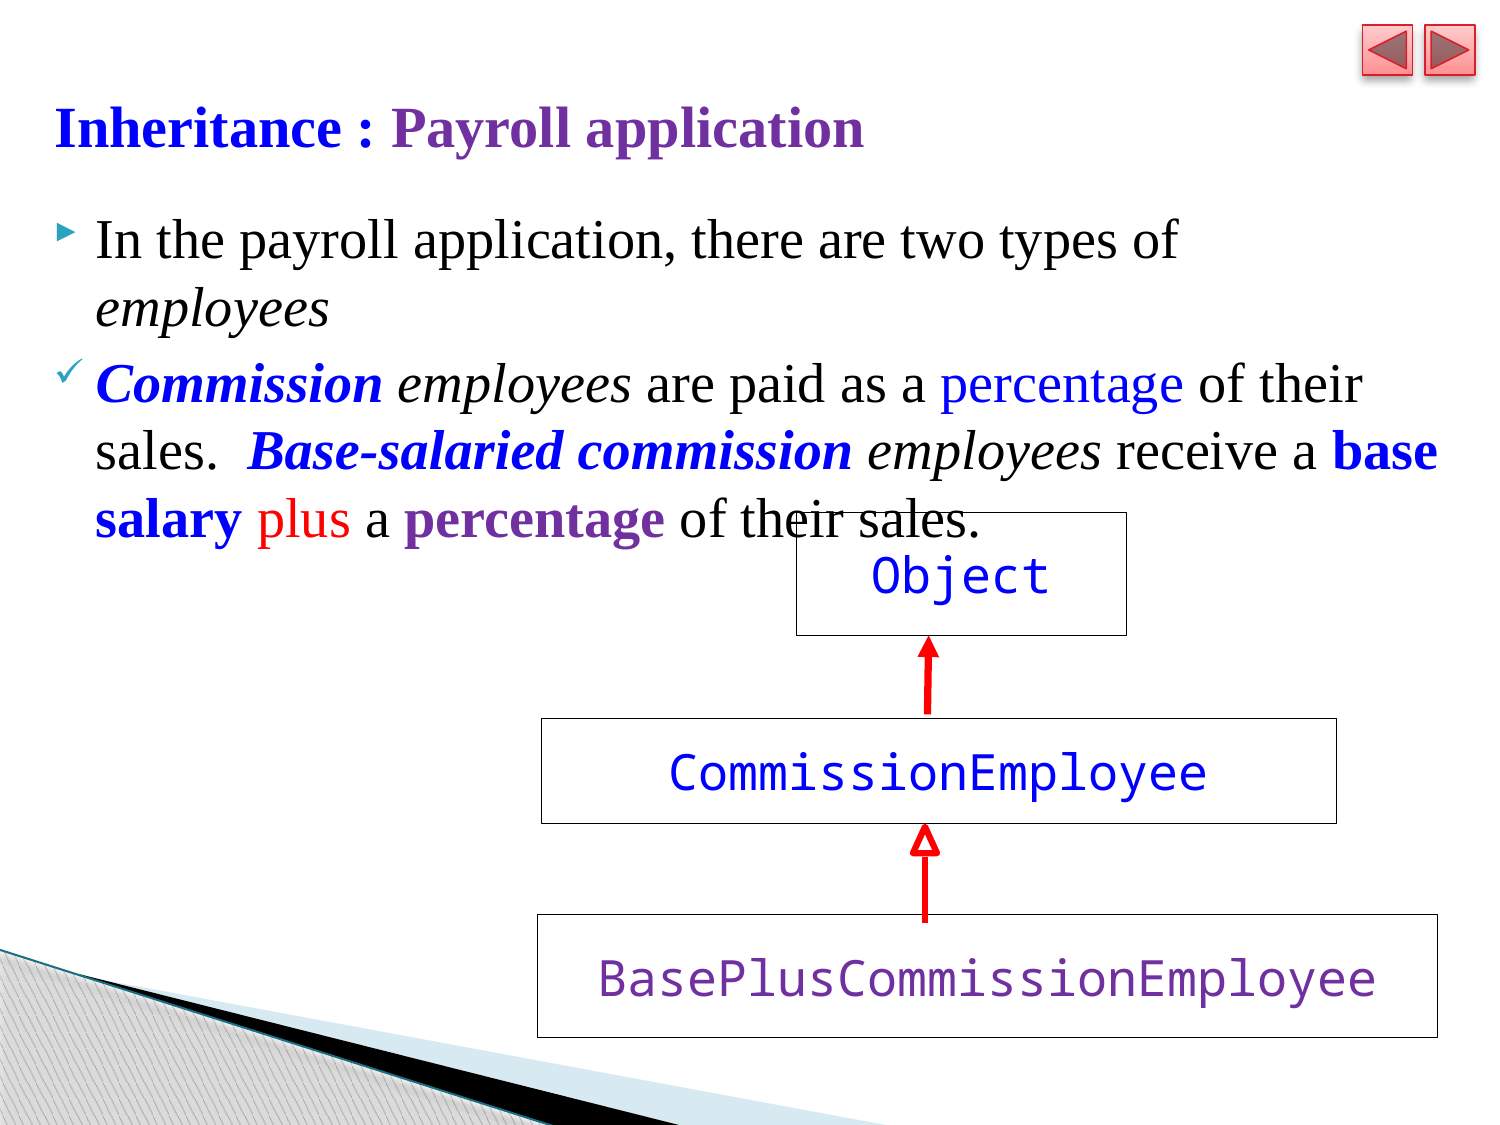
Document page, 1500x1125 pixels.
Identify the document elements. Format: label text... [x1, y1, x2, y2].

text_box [537, 512, 1438, 1038]
title Inheritance : Payroll application [24, 42, 1413, 195]
list In the payroll application, there are two types of employees Commission employees are paid as a percentage of their sales. Base-salaried commission employees receive a base salary plus a percentage of their sales. [20, 195, 1459, 1078]
